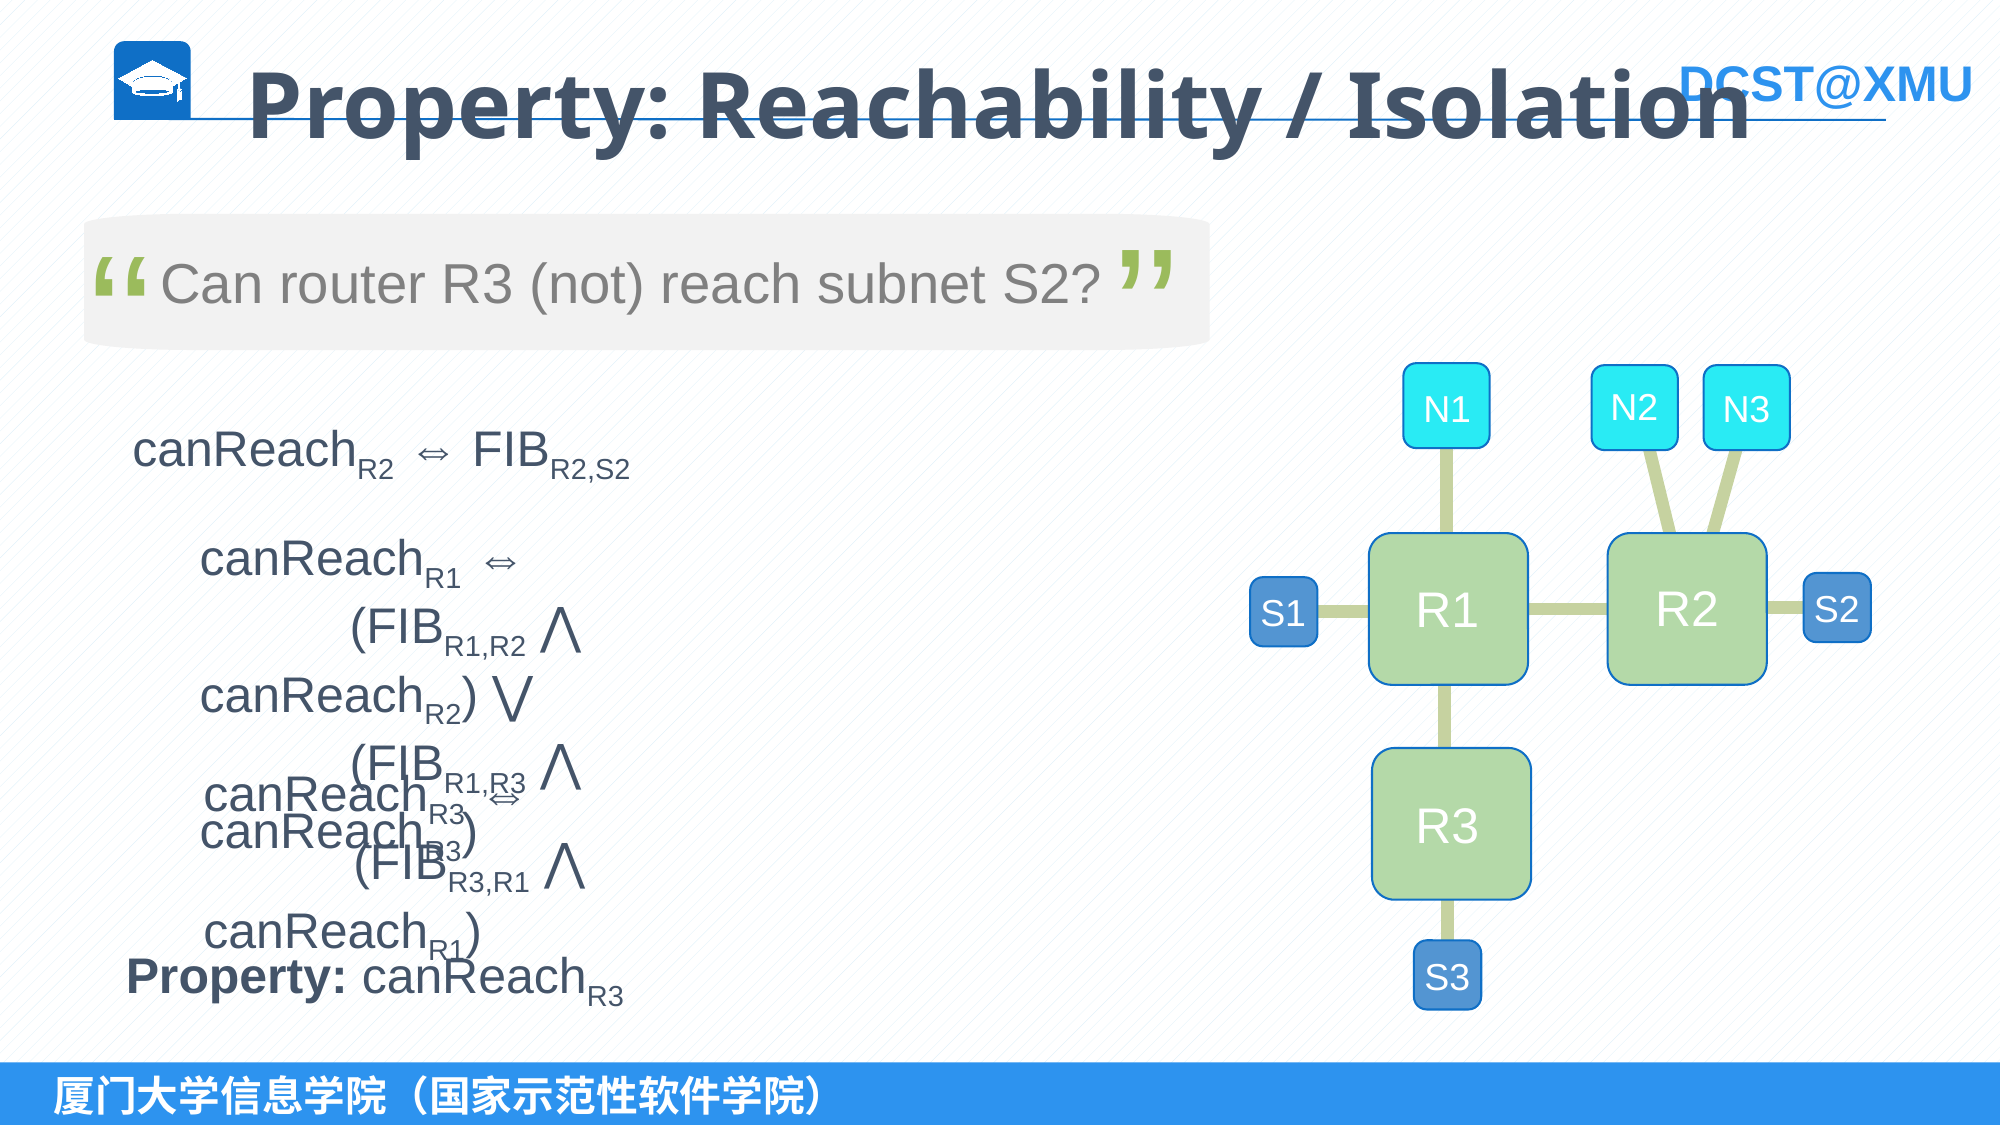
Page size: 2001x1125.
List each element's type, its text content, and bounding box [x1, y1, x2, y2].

text_box canReachR1 ⇔ (FIBR1,R2 ⋀ canReachR2) ⋁ (FIBR1,R3 ⋀ canReachR3) [195, 518, 798, 738]
text_box canReachR3 ⇔ (FIBR3,R1 ⋀ canReachR1) [199, 754, 733, 906]
text_box Property: Reachability / Isolation [242, 39, 1759, 165]
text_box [1250, 363, 1871, 1010]
text_box canReachR2 ⇔ FIBR2,S2 [128, 421, 635, 493]
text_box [47, 188, 1220, 421]
text_box Property: canReachR3 [122, 936, 628, 1020]
